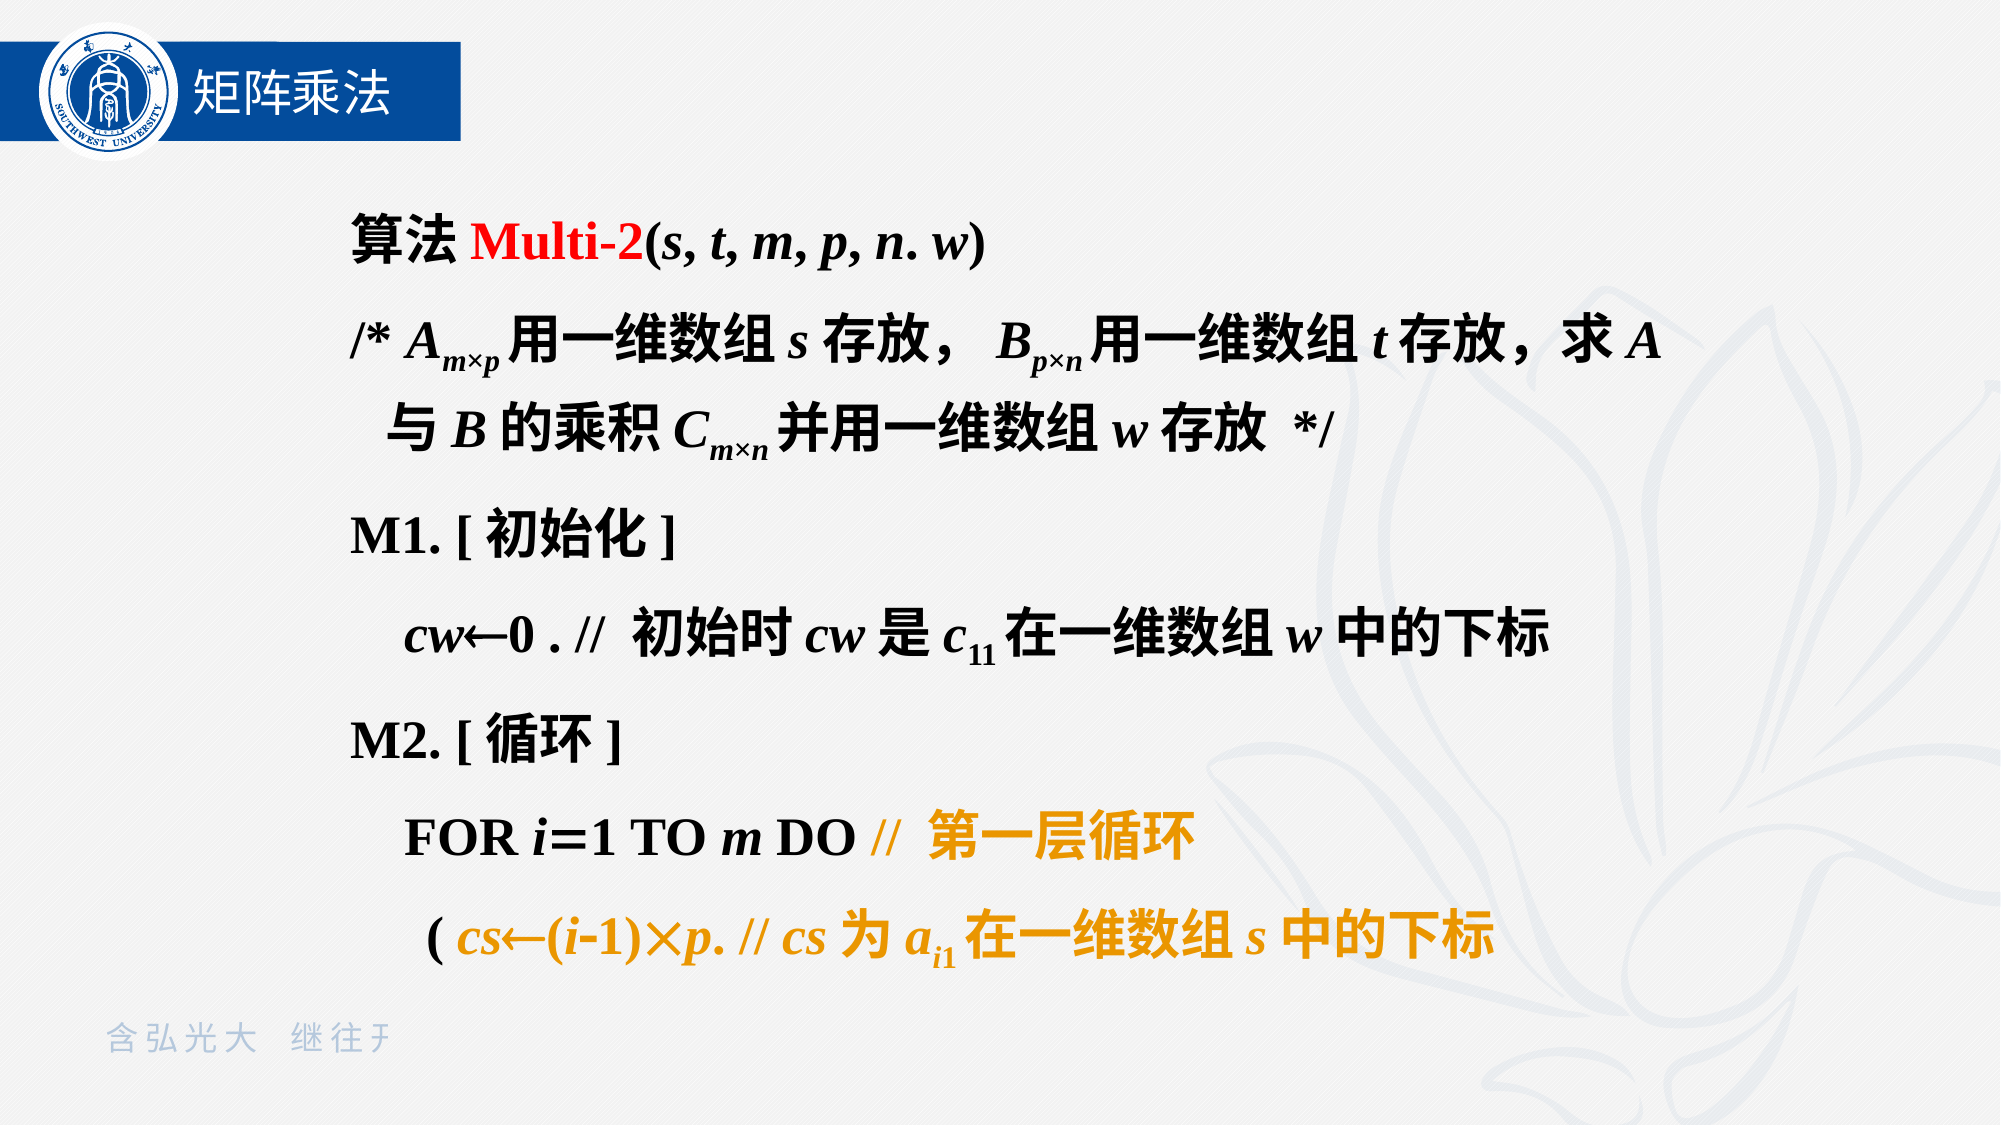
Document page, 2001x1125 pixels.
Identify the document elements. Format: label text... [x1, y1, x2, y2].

list 矩阵乘法 [180, 41, 461, 141]
text_box 算法Multi-2(s, t, m, p, n. w) /* Am×p用一维数组s存放，Bp×n用一维数组t存放，求A与B的乘积Cm×n并用一维数组w存放 */ M1. [初始化] cw0 . // 初始时cw是c11在一维数组w中的下标 M2. [循环] FOR i1 TO m DO // 第一层循环 ( cs(i1)p. // cs为ai1在一维数组s中的下标 [335, 184, 1695, 1084]
